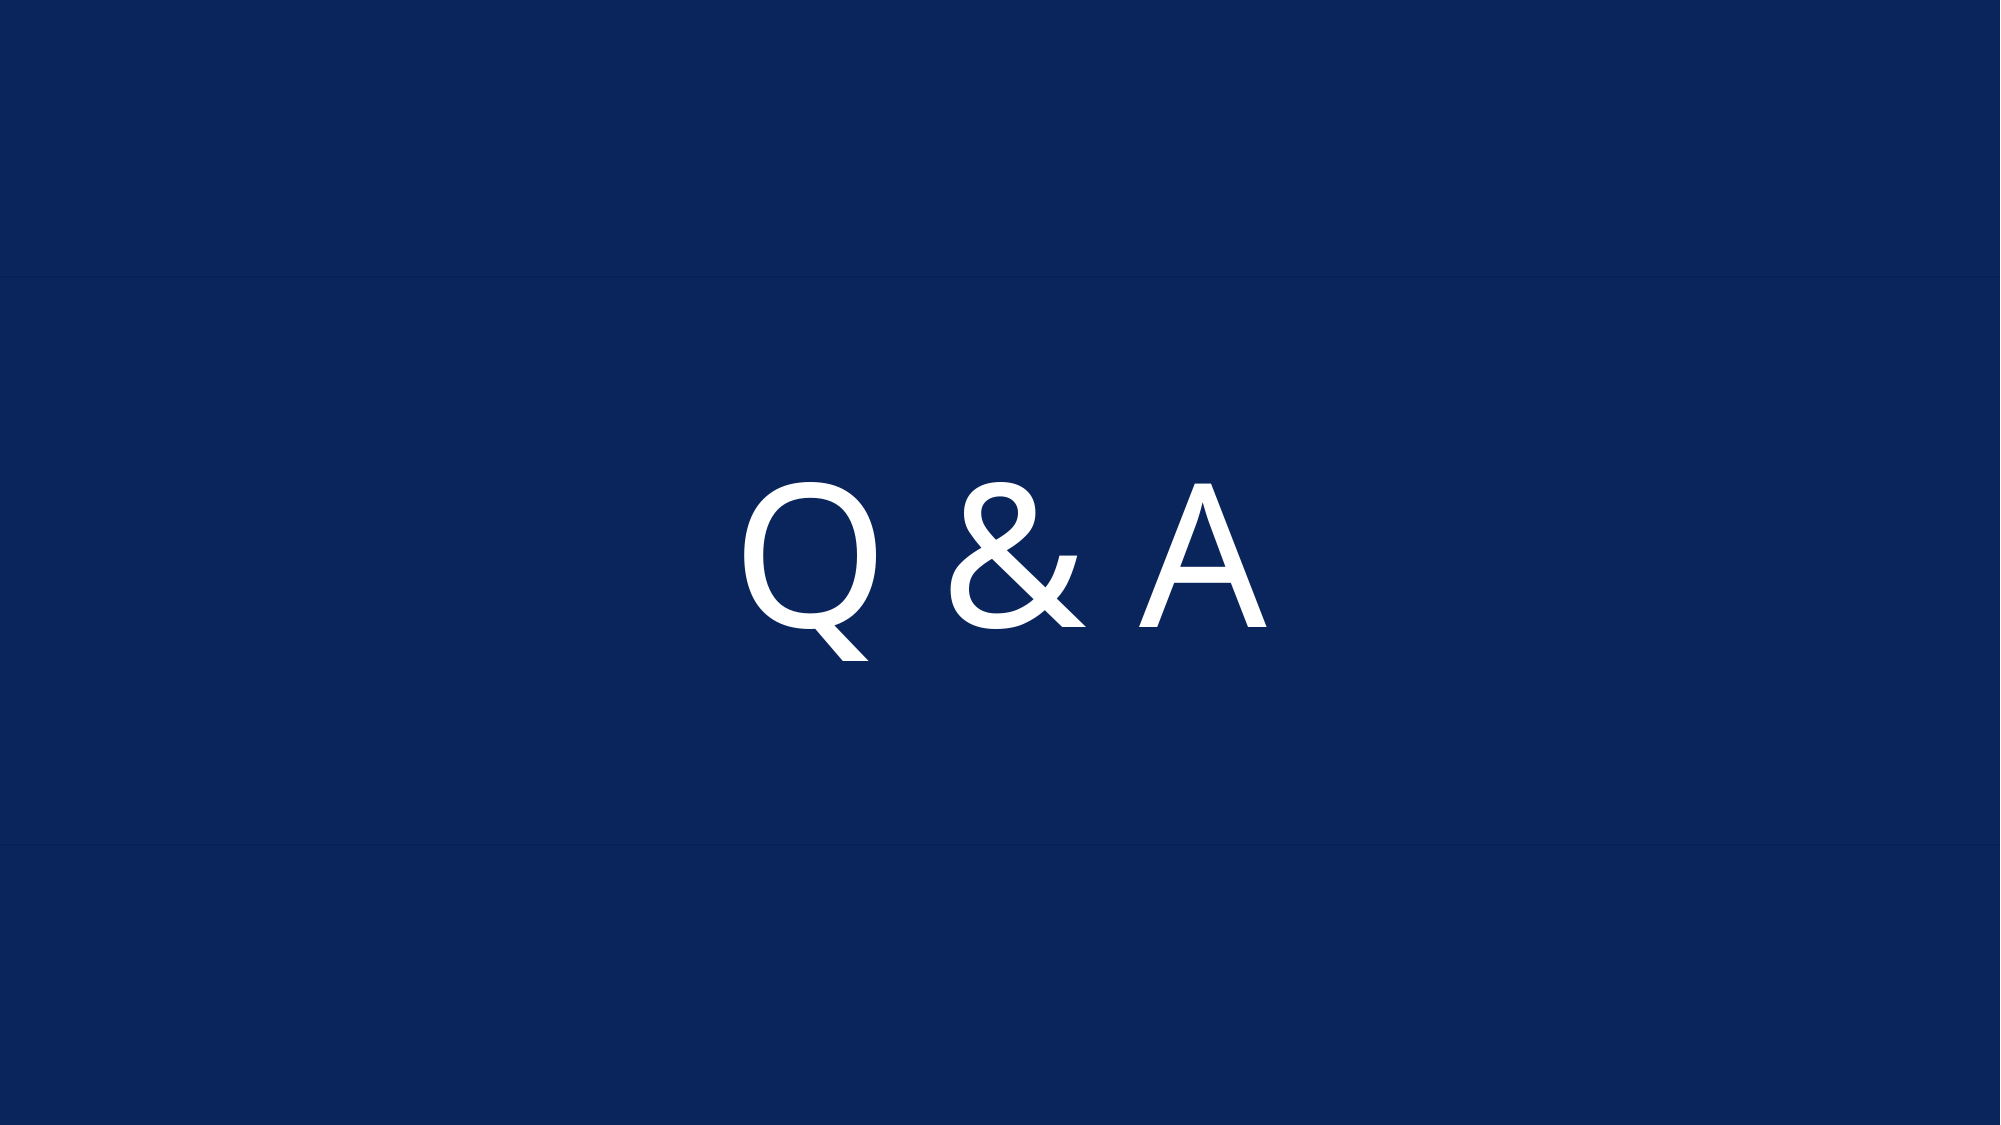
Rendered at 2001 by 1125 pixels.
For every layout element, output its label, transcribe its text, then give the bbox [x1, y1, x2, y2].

title Q & A [137, 350, 1863, 775]
